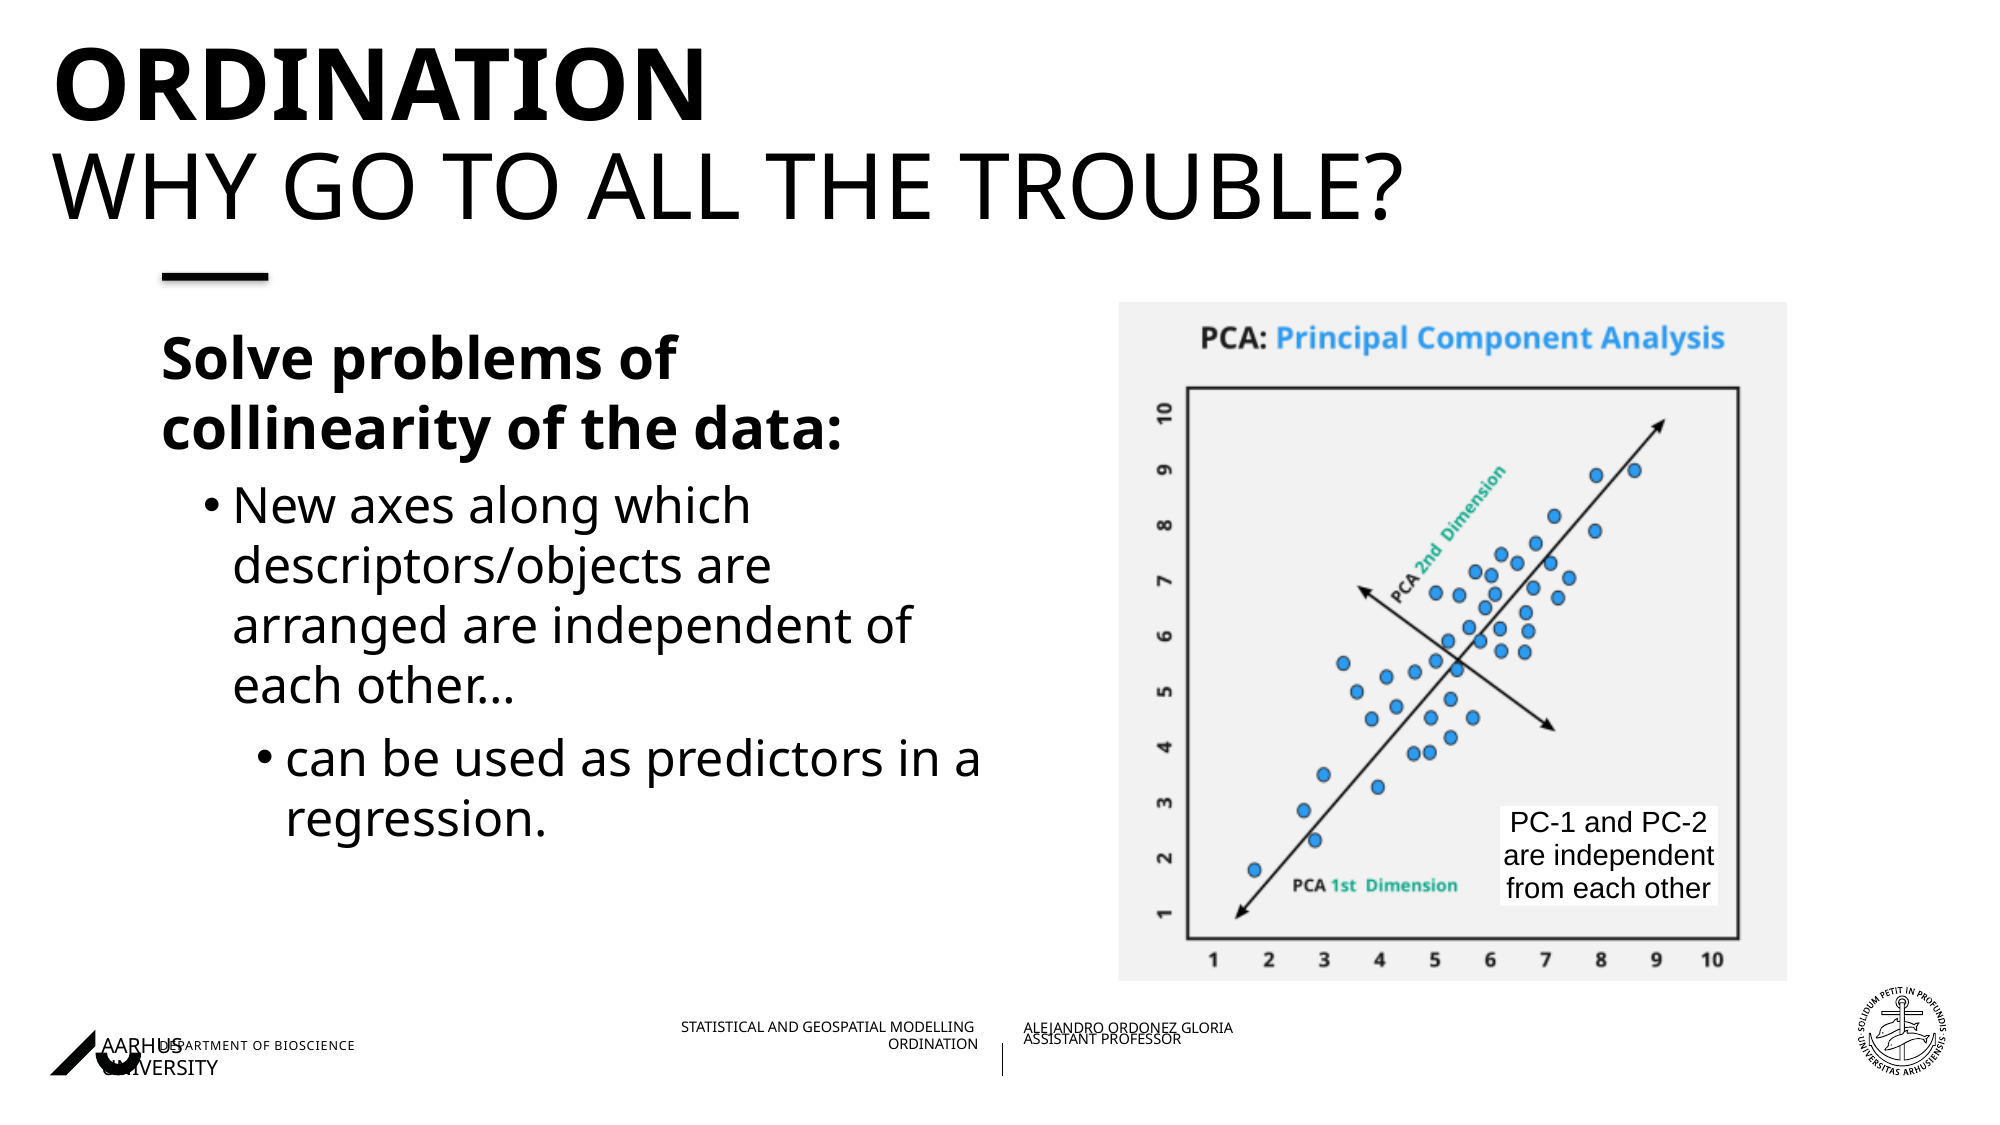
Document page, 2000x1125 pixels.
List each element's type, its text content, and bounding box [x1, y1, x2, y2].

list Solve problems of collinearity of the data: New axes along which descriptors/objects are arranged are independent of each other… can be used as predictors in a regression. [161, 321, 1000, 1036]
title Ordination Why go to all the trouble? [51, 24, 1948, 240]
picture [1118, 302, 1787, 981]
